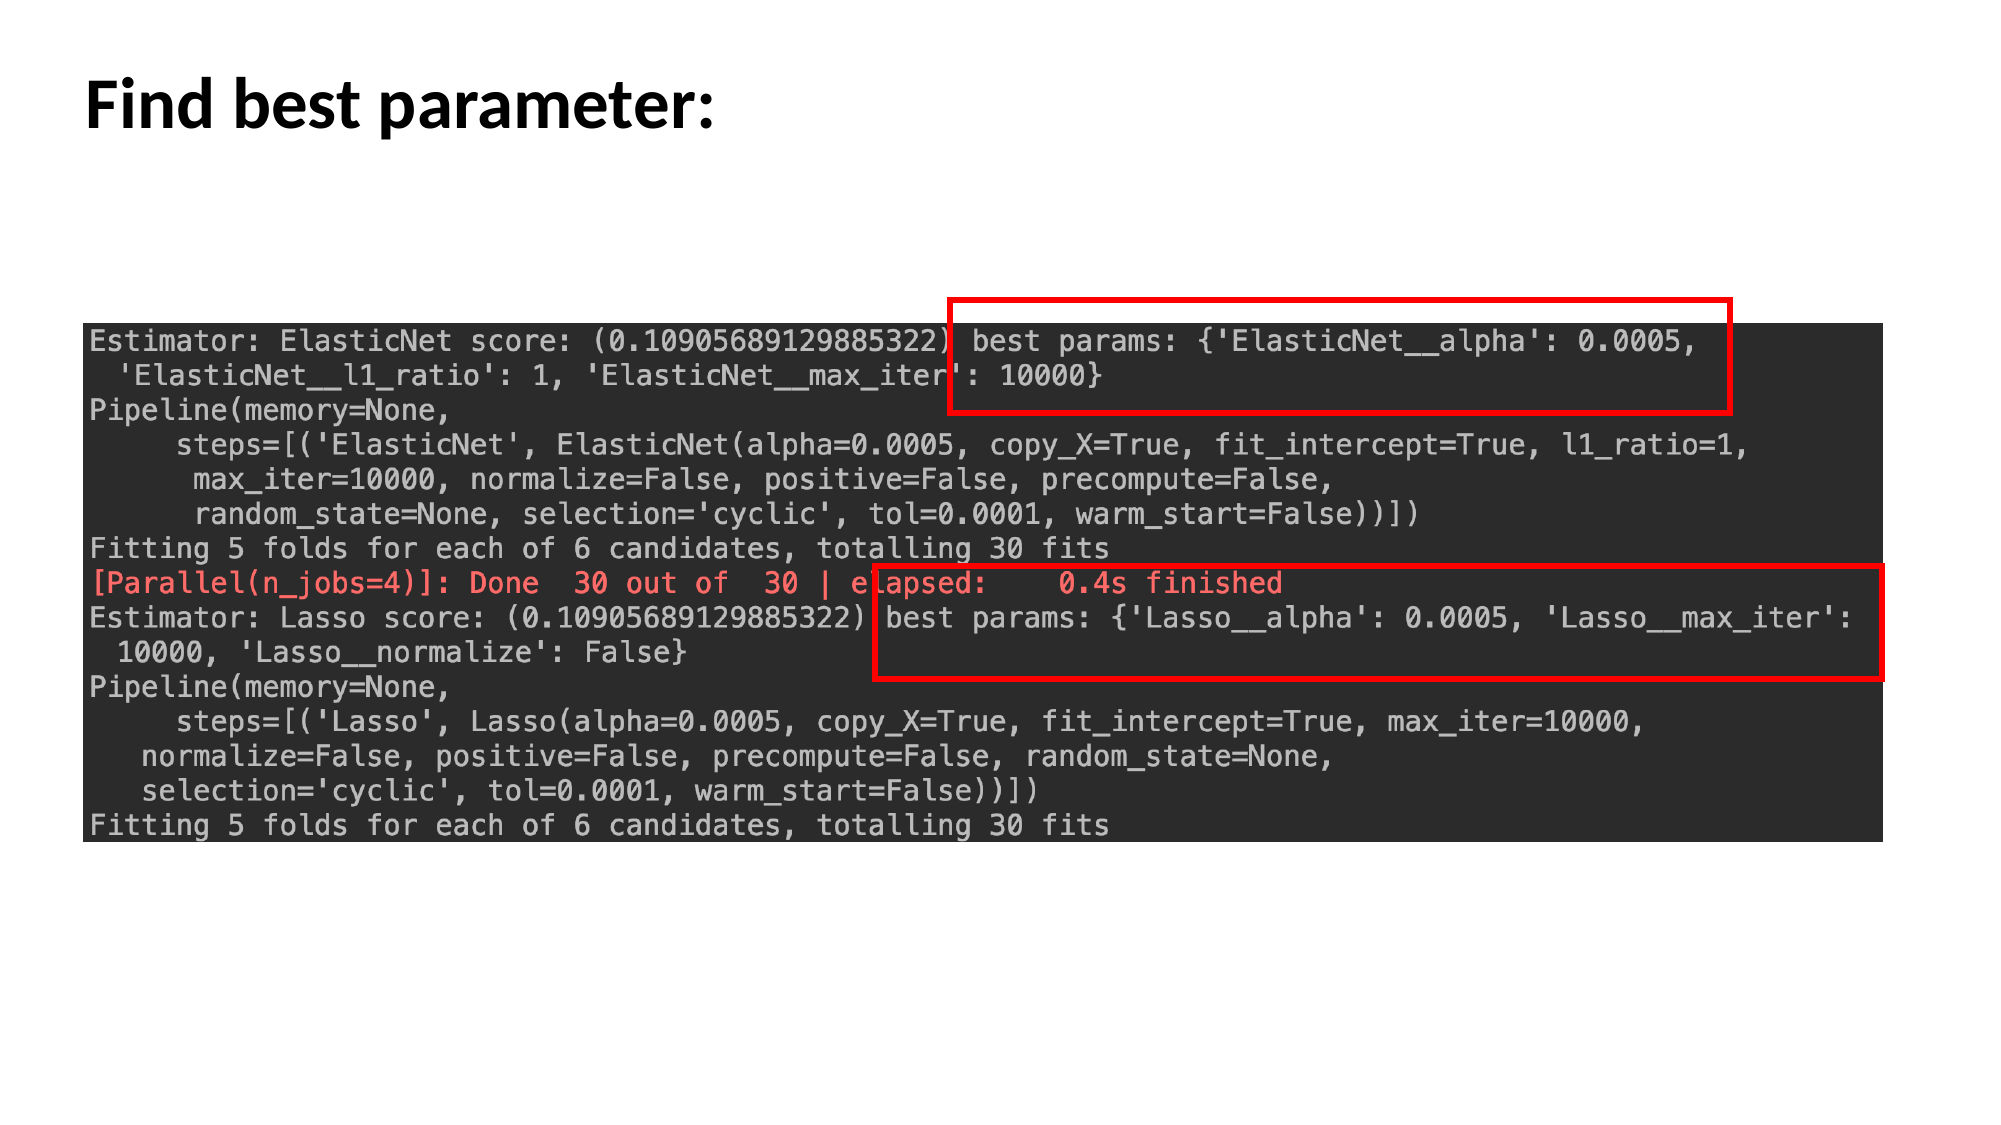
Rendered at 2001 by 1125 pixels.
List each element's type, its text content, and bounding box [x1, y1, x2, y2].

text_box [83, 300, 1883, 843]
text_box Find best parameter: [21, 48, 820, 151]
